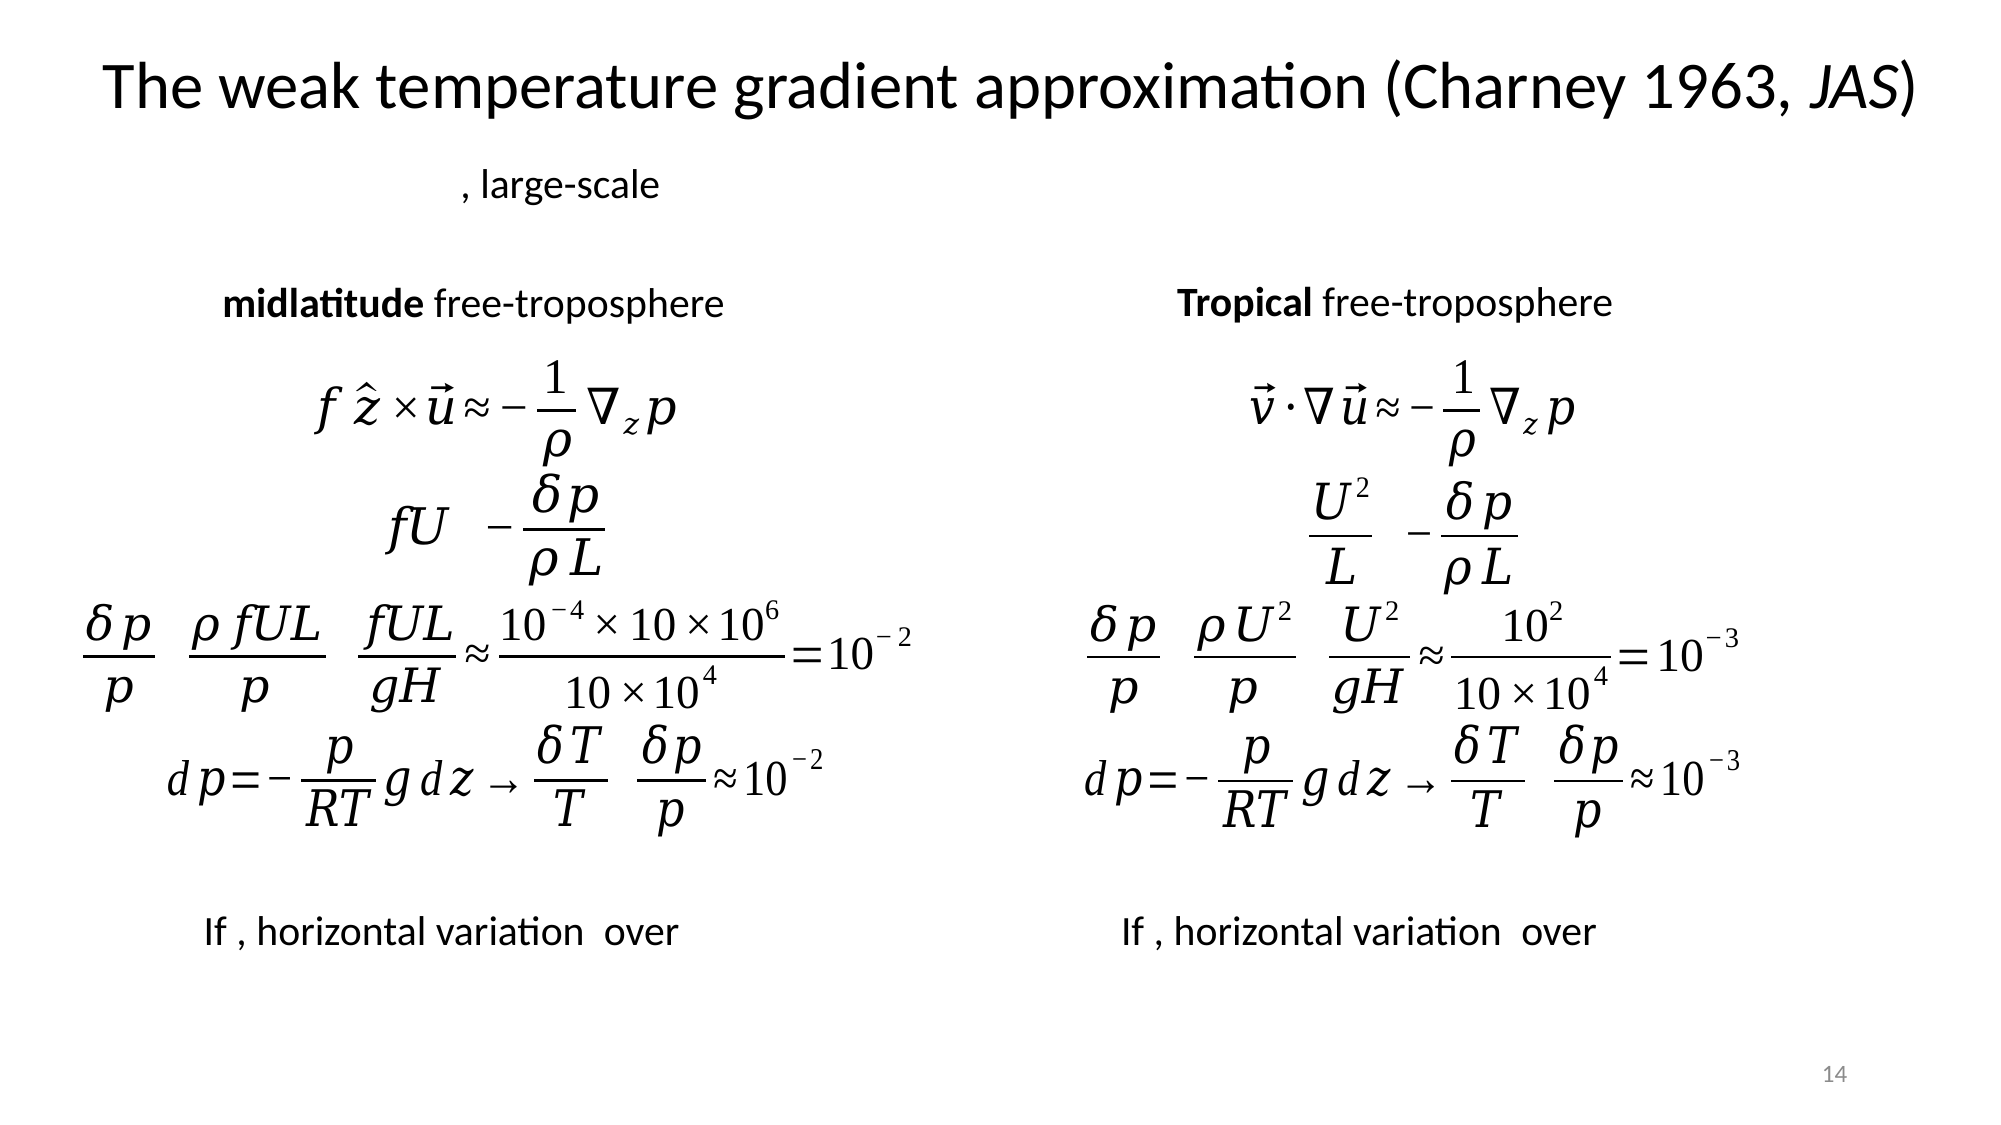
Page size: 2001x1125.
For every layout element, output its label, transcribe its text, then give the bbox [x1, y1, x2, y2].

text_box Tropical free-troposphere [1162, 267, 1663, 333]
slide_number 14 [1412, 1042, 1863, 1103]
text_box midlatitude free-troposphere [207, 268, 783, 334]
text_box The weak temperature gradient approximation (Charney 1963, JAS) [87, 34, 1972, 129]
